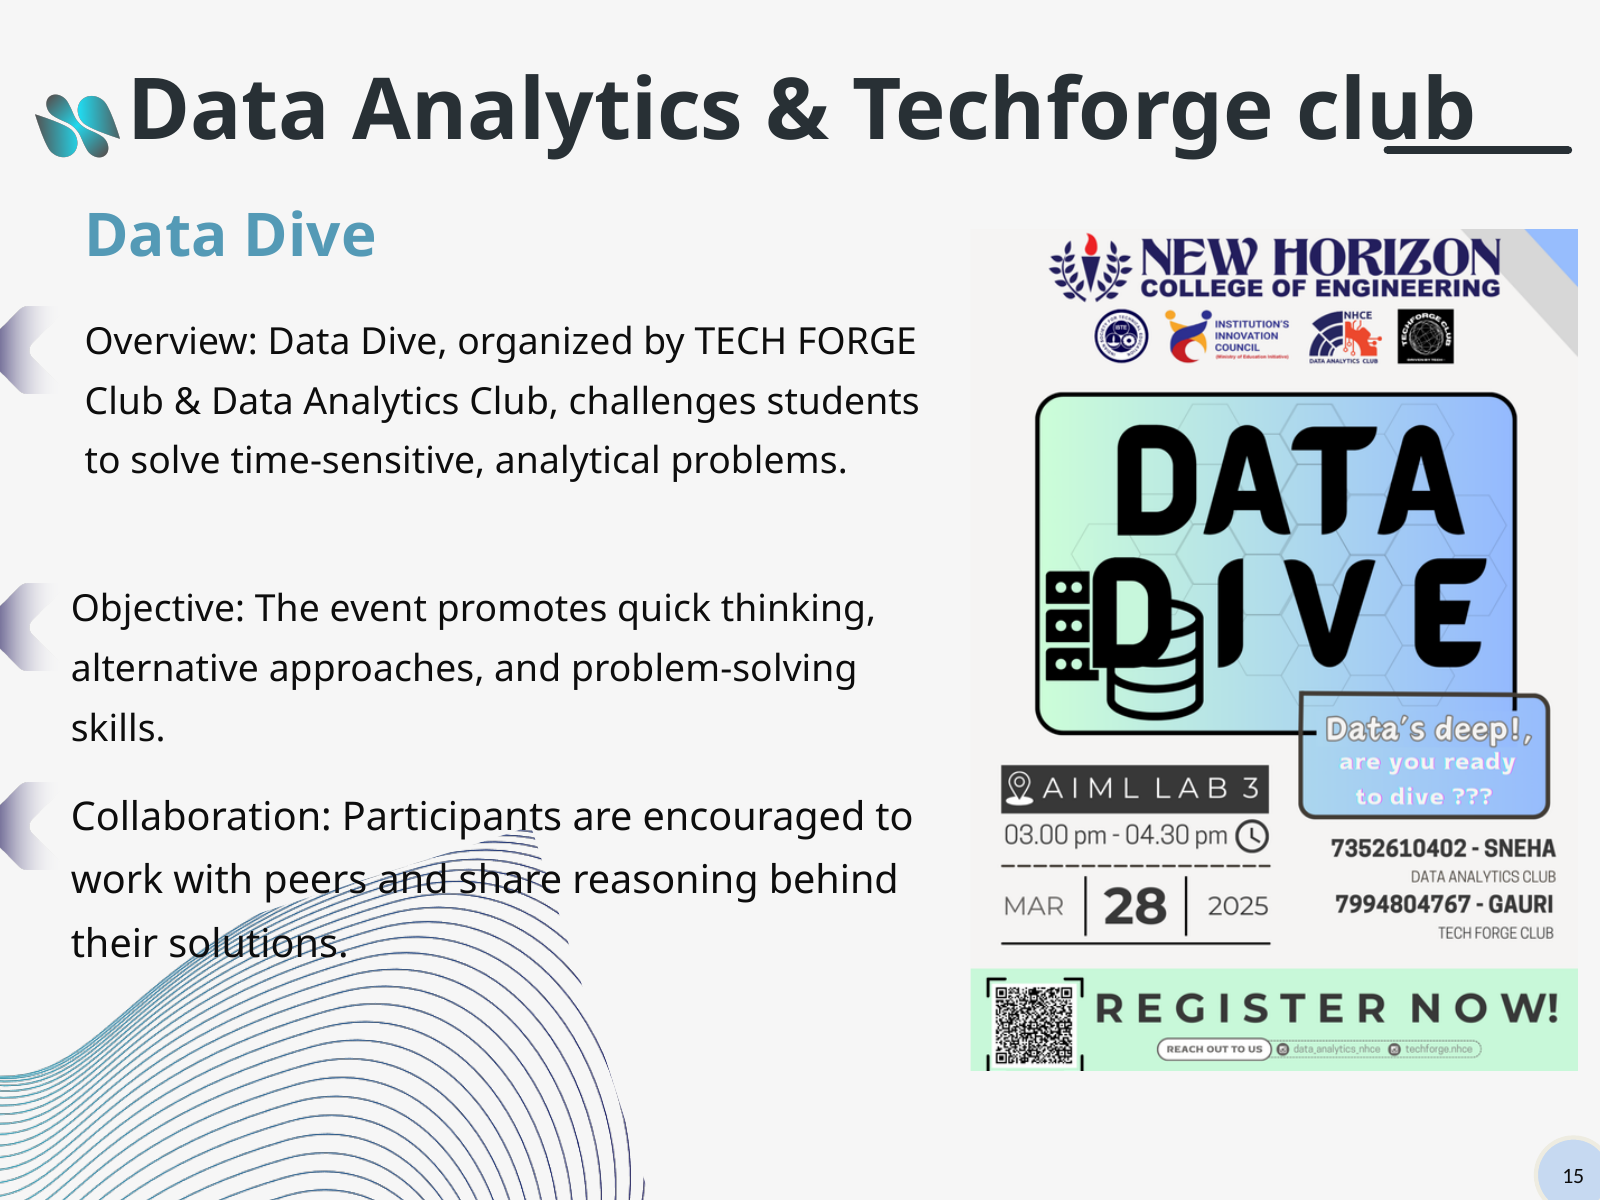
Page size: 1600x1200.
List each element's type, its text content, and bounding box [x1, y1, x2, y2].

text_box Data Analytics & Techforge club [127, 70, 1578, 157]
text_box Collaboration: Participants are encouraged to work with peers and share reasoning behind their solutions. [70, 775, 943, 965]
text_box 15 [1533, 1135, 1600, 1200]
text_box [0, 965, 651, 1200]
text_box [35, 93, 121, 159]
text_box [0, 583, 69, 671]
text_box [970, 229, 1578, 1071]
text_box Overview: Data Dive, organized by TECH FORGE Club & Data Analytics Club, challenges students to solve time-sensitive, analytical problems. [84, 302, 968, 482]
text_box Objective: The event promotes quick thinking, alternative approaches, and problem-solving skills. [70, 569, 943, 749]
text_box Data Dive [84, 172, 472, 269]
text_box [0, 782, 69, 870]
text_box [0, 306, 69, 394]
